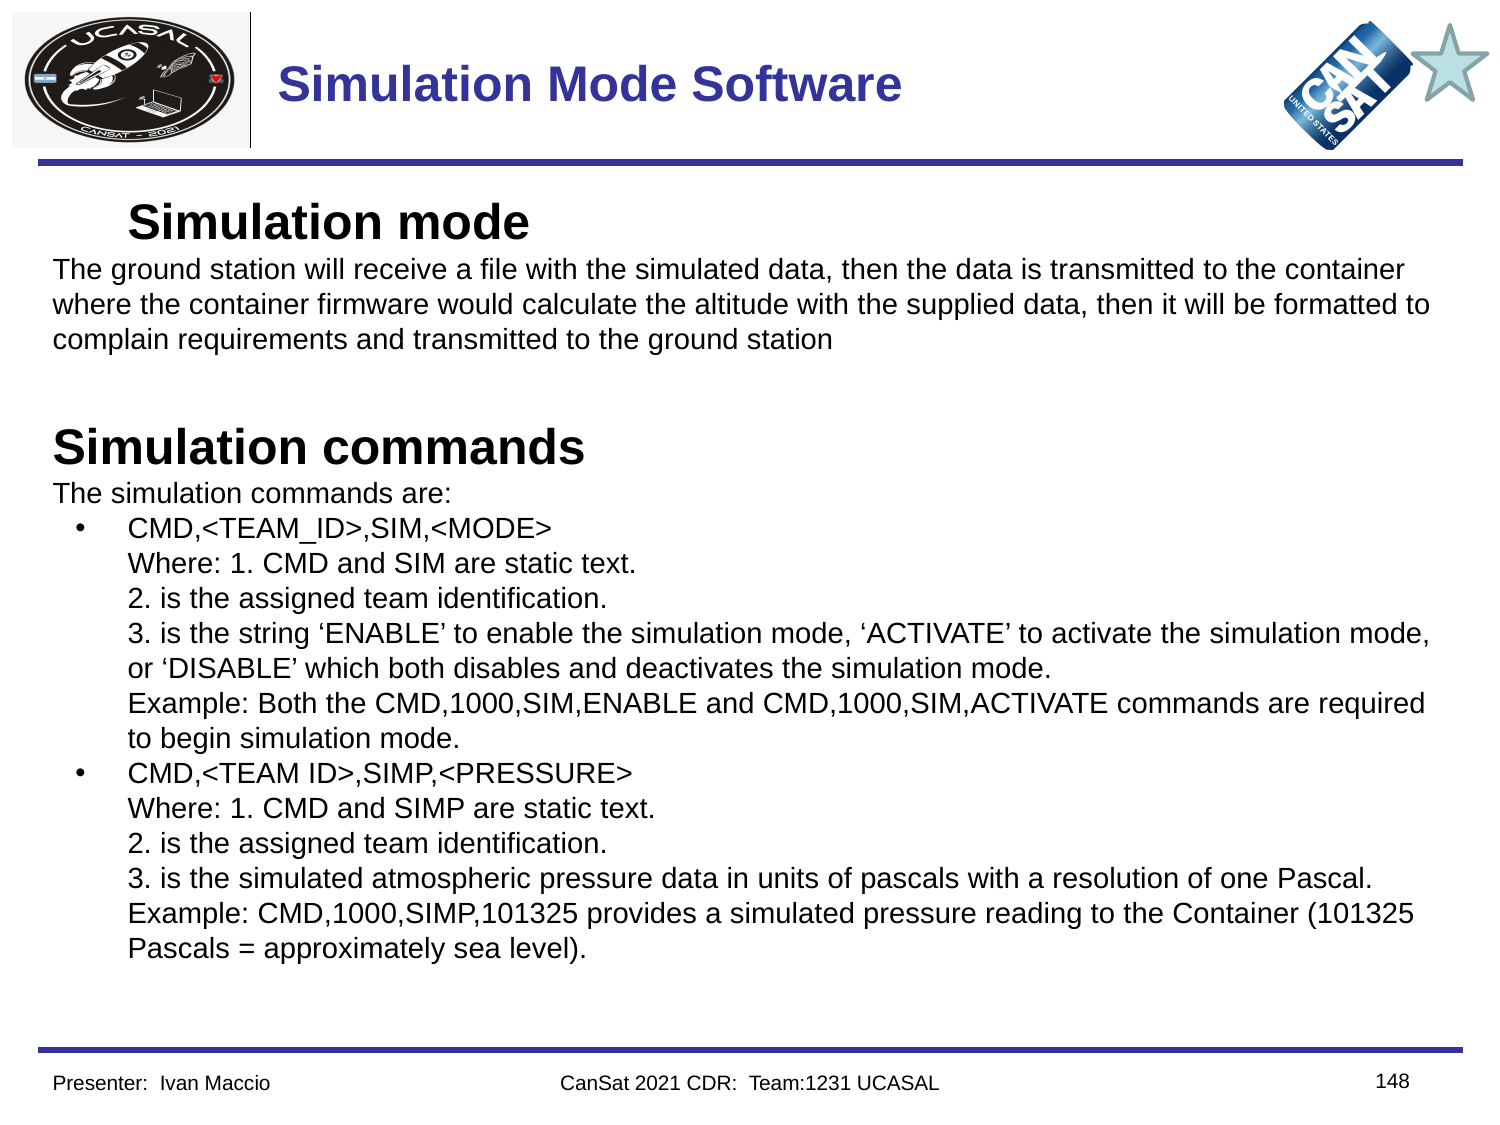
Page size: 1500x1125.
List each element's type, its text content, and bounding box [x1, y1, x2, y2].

picture [1284, 21, 1413, 150]
list Simulation mode The ground station will receive a file with the simulated data, then the data is transmitted to the container where the container firmware would calculate the altitude with the supplied data, then it will be formatted to complain requirements and transmitted to the ground station Simulation commands The simulation commands are: CMD,<TEAM_ID>,SIM,<MODE> Where: 1. CMD and SIM are static text. 2. is the assigned team identification. 3. is the string ‘ENABLE’ to enable the simulation mode, ‘ACTIVATE’ to activate the simulation mode, or ‘DISABLE’ which both disables and deactivates the simulation mode. Example: Both the CMD,1000,SIM,ENABLE and CMD,1000,SIM,ACTIVATE commands are required to begin simulation mode. CMD,<TEAM ID>,SIMP,<PRESSURE> Where: 1. CMD and SIMP are static text. 2. is the assigned team identification. 3. is the simulated atmospheric pressure data in units of pascals with a resolution of one Pascal. Example: CMD,1000,SIMP,101325 provides a simulated pressure reading to the Container (101325 Pascals = approximately sea level). [37, 174, 1463, 1025]
title Simulation Mode Software [262, 12, 1238, 150]
text_box Presenter: Ivan Maccio [37, 1062, 413, 1103]
text_box [1412, 24, 1488, 100]
footer CanSat 2021 CDR: Team:1231 UCASAL [450, 1062, 1050, 1103]
slide_number ‹#› [1312, 1059, 1425, 1100]
picture [12, 12, 250, 148]
